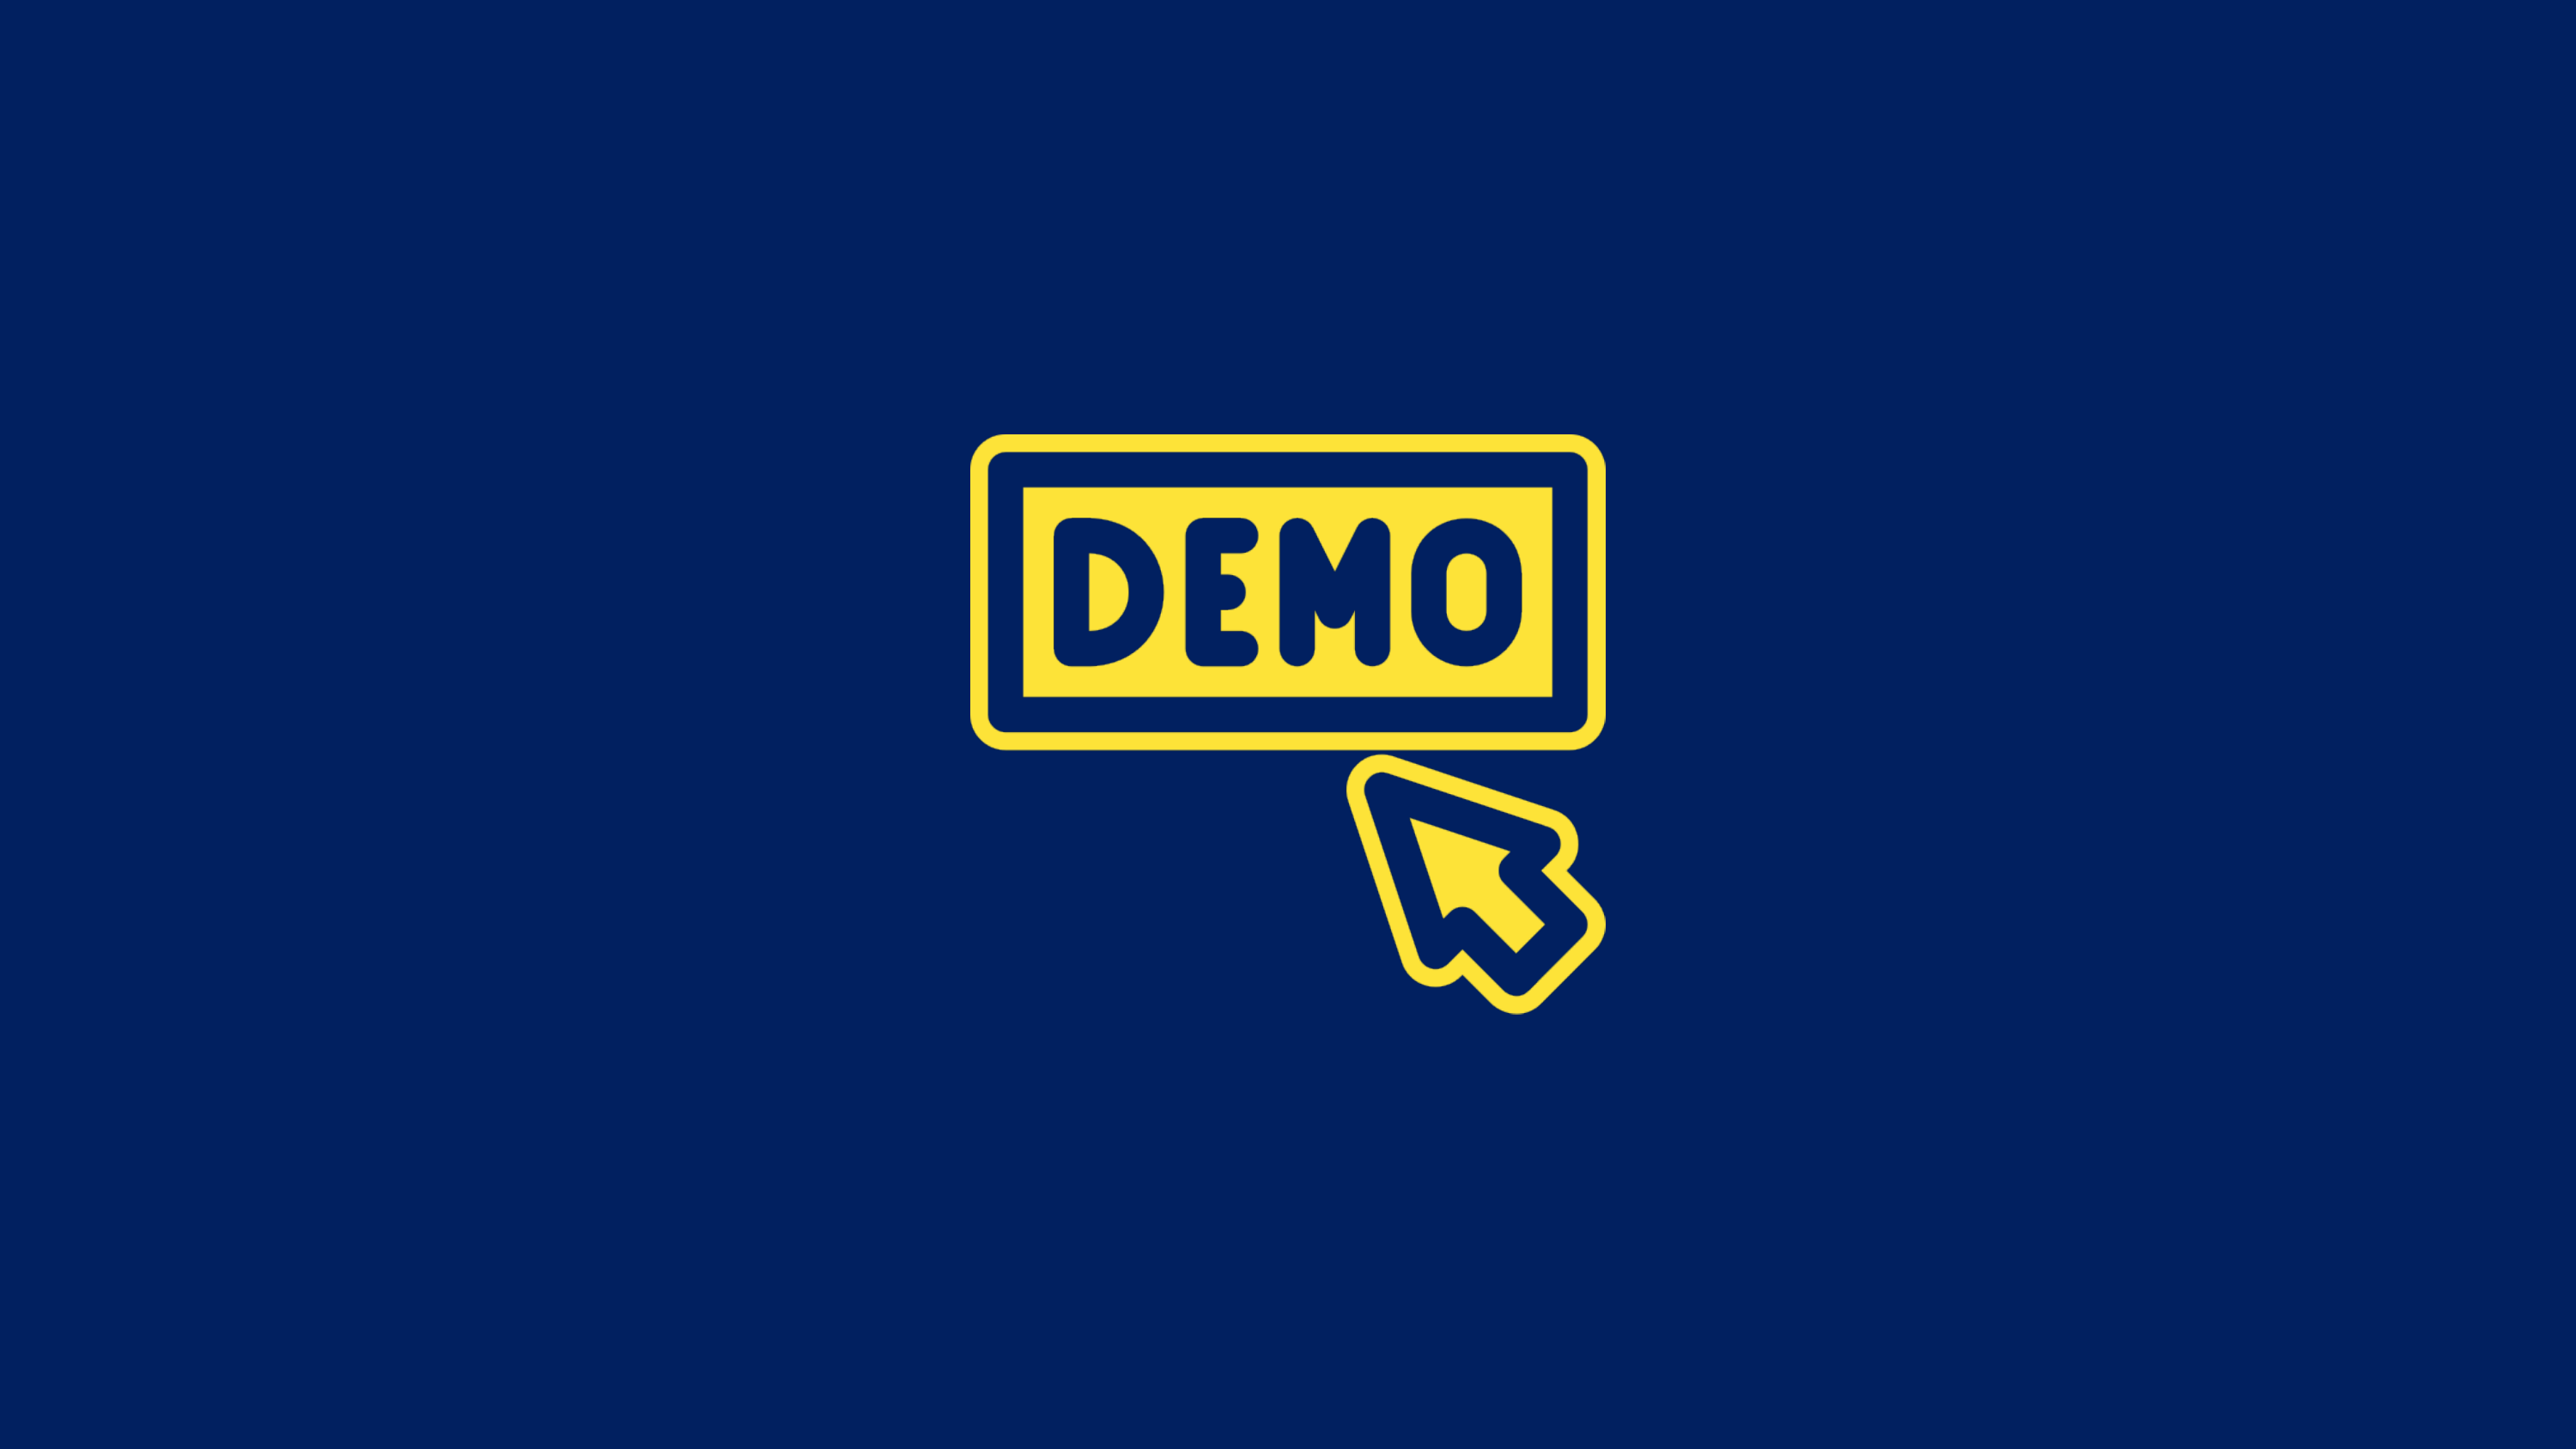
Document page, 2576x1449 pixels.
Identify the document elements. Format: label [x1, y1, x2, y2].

text_box [970, 434, 1606, 1015]
